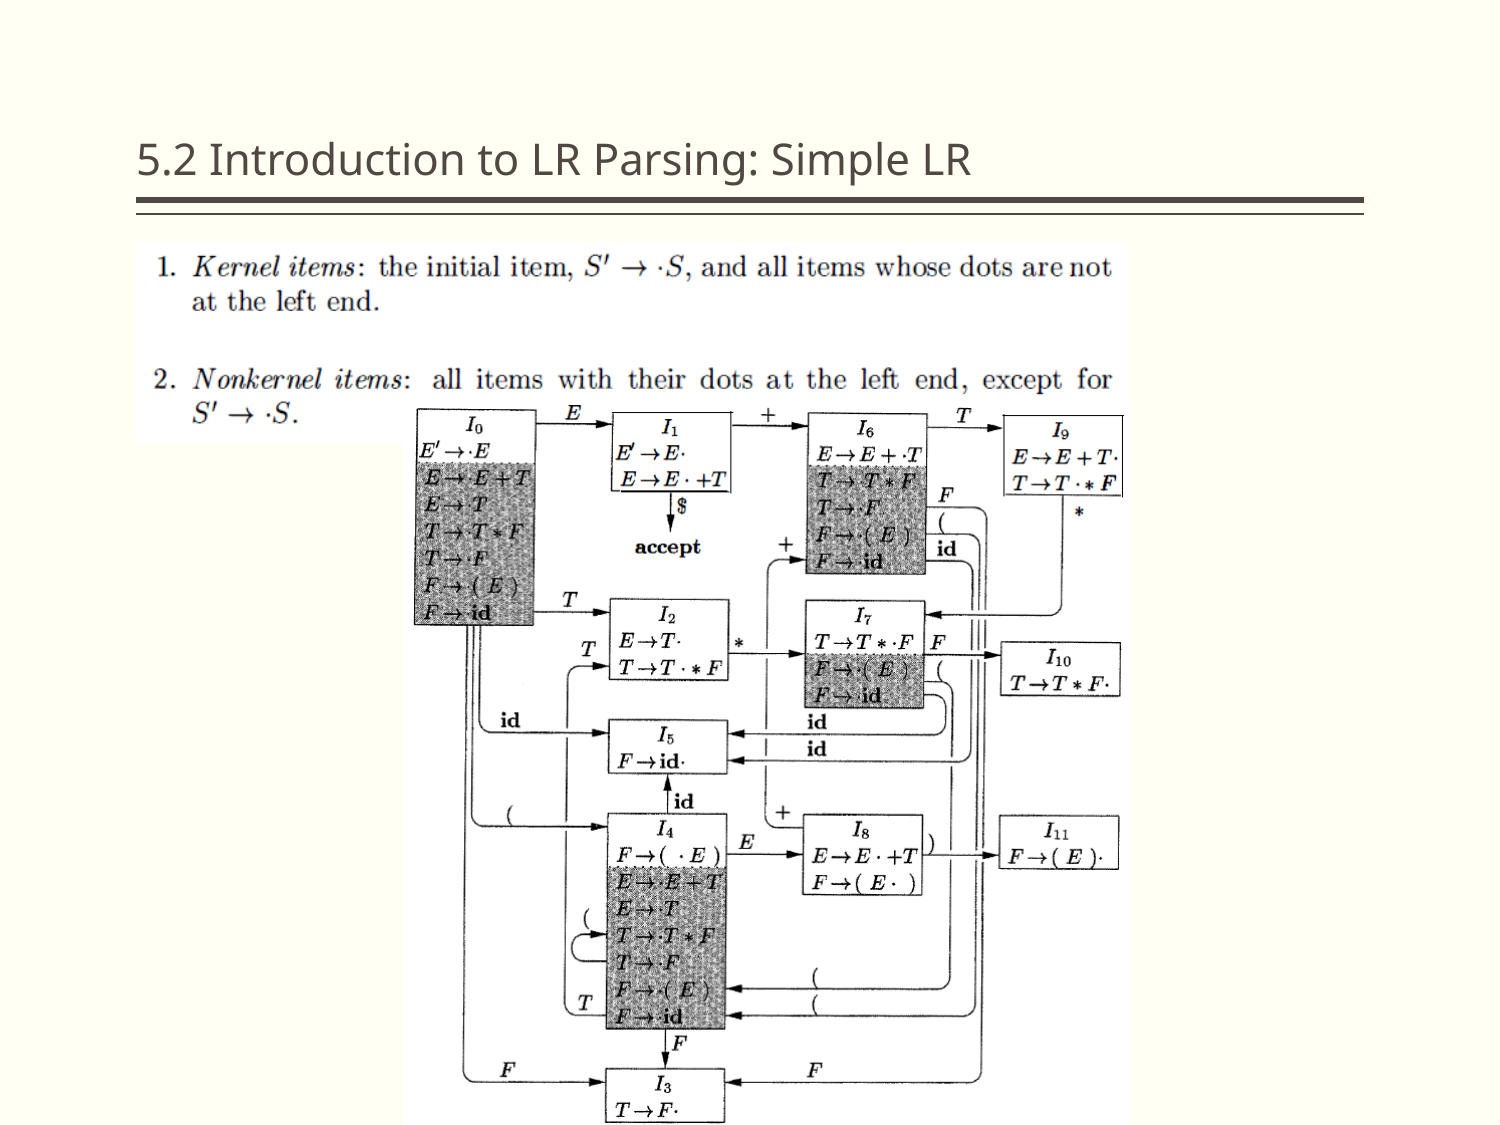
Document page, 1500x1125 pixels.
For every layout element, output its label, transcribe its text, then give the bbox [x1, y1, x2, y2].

picture [135, 242, 1130, 1125]
title 5.2 Introduction to LR Parsing: Simple LR [135, 12, 1364, 193]
